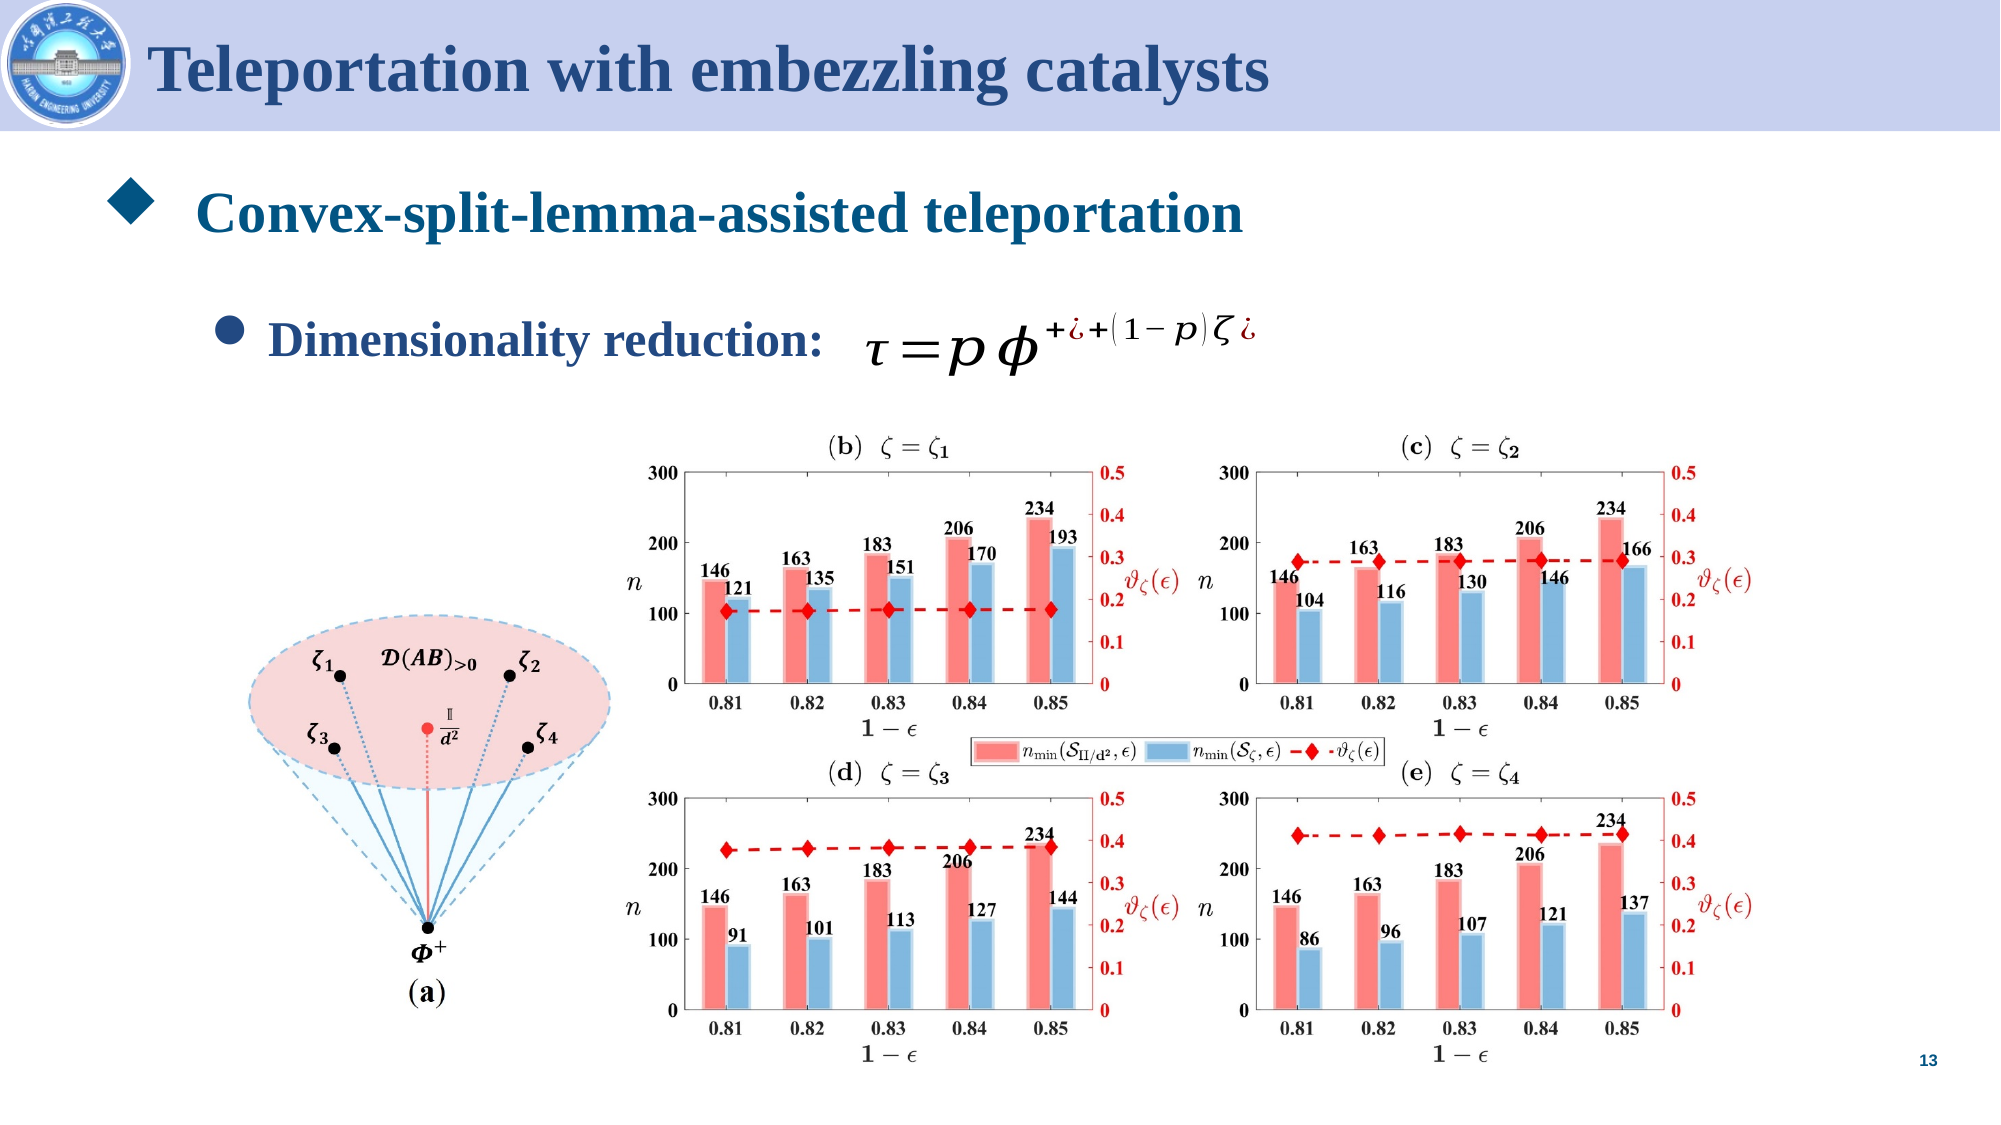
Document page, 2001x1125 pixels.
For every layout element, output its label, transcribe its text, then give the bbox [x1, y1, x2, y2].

text_box Dimensionality reduction: [197, 299, 1170, 375]
slide_number 13 [1788, 1047, 1943, 1072]
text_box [0, 0, 131, 129]
picture [247, 435, 1753, 1063]
text_box Convex-split-lemma-assisted teleportation [0, 166, 1347, 252]
text_box Teleportation with embezzling catalysts [0, 0, 2000, 132]
